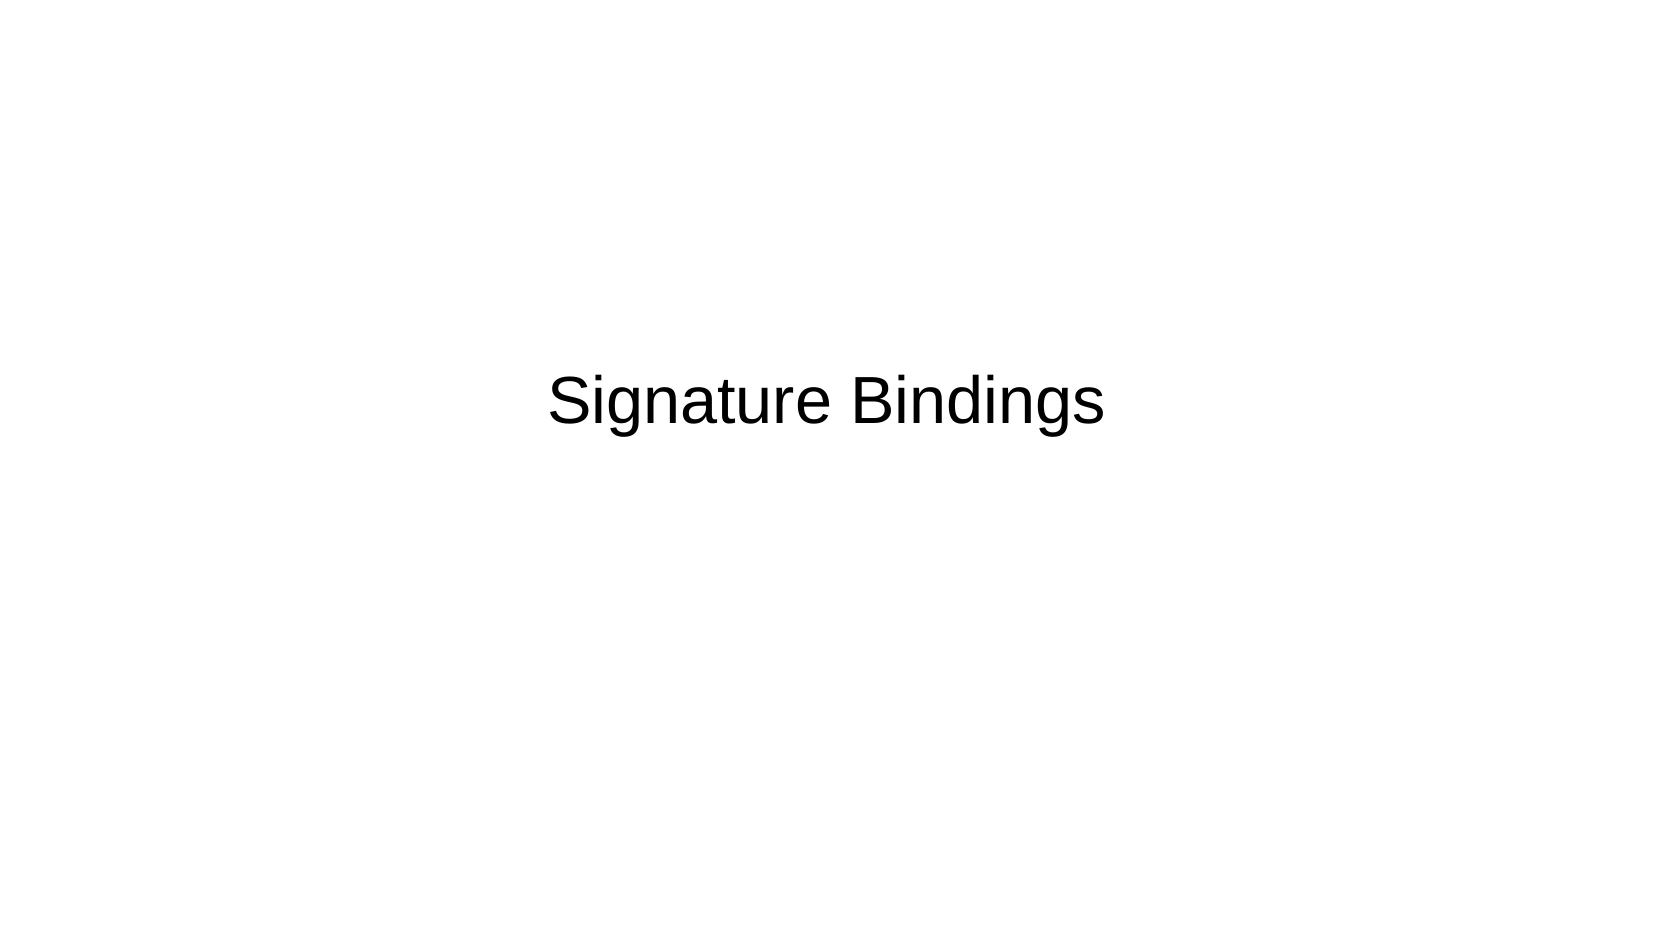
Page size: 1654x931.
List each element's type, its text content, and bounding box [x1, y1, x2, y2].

text_box Signature Bindings [82, 37, 1571, 757]
